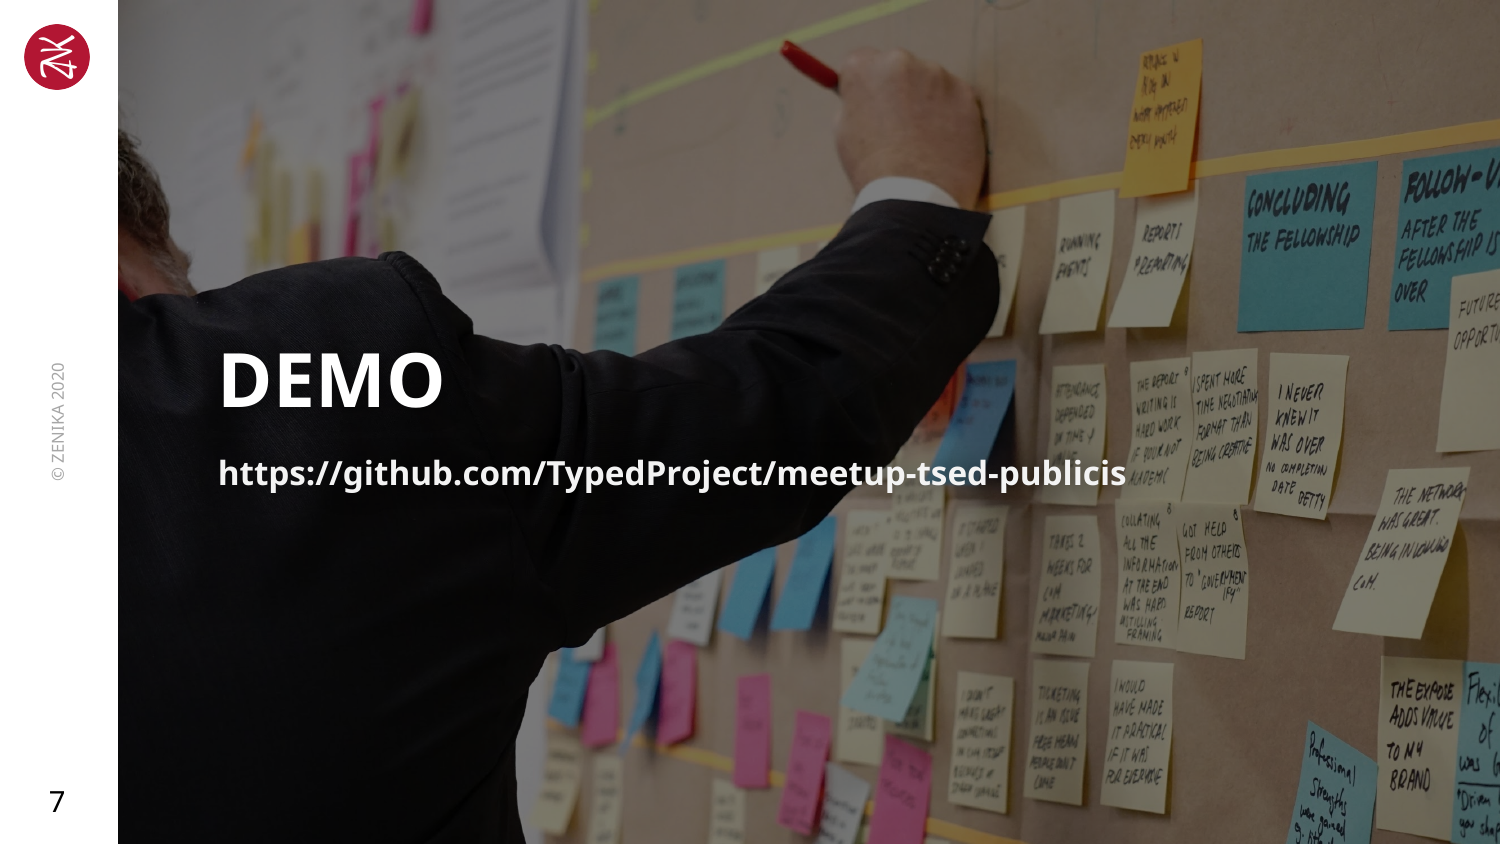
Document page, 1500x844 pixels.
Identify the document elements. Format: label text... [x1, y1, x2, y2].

picture [117, 0, 1500, 844]
picture [24, 24, 90, 90]
slide_number 7 [0, 763, 112, 844]
